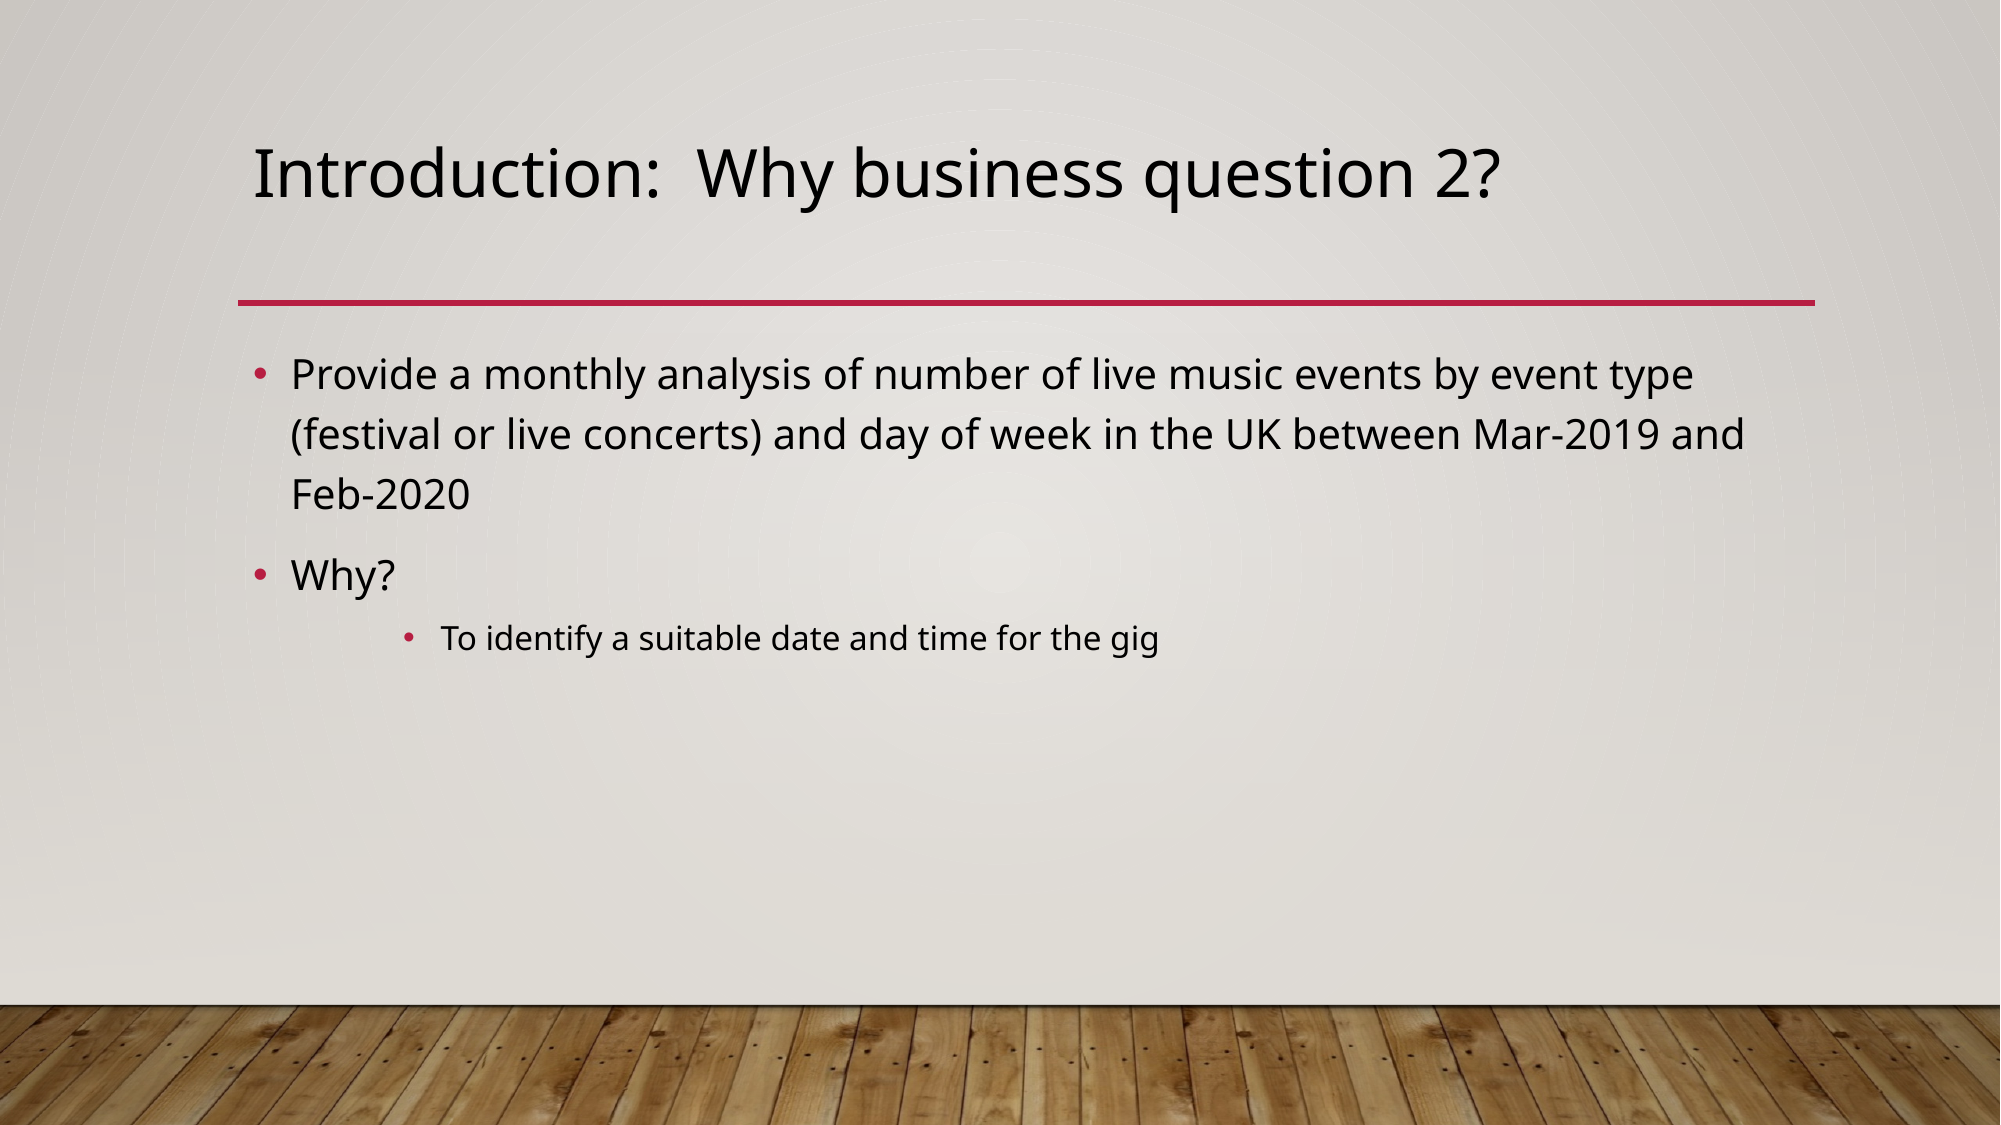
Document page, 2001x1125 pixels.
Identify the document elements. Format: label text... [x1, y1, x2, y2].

picture [0, 1005, 2000, 1125]
list Provide a monthly analysis of number of live music events by event type (festival or live concerts) and day of week in the UK between Mar-2019 and Feb-2020 Why? To identify a suitable date and time for the gig [238, 330, 1814, 897]
title Introduction: Why business question 2? [238, 131, 1814, 305]
